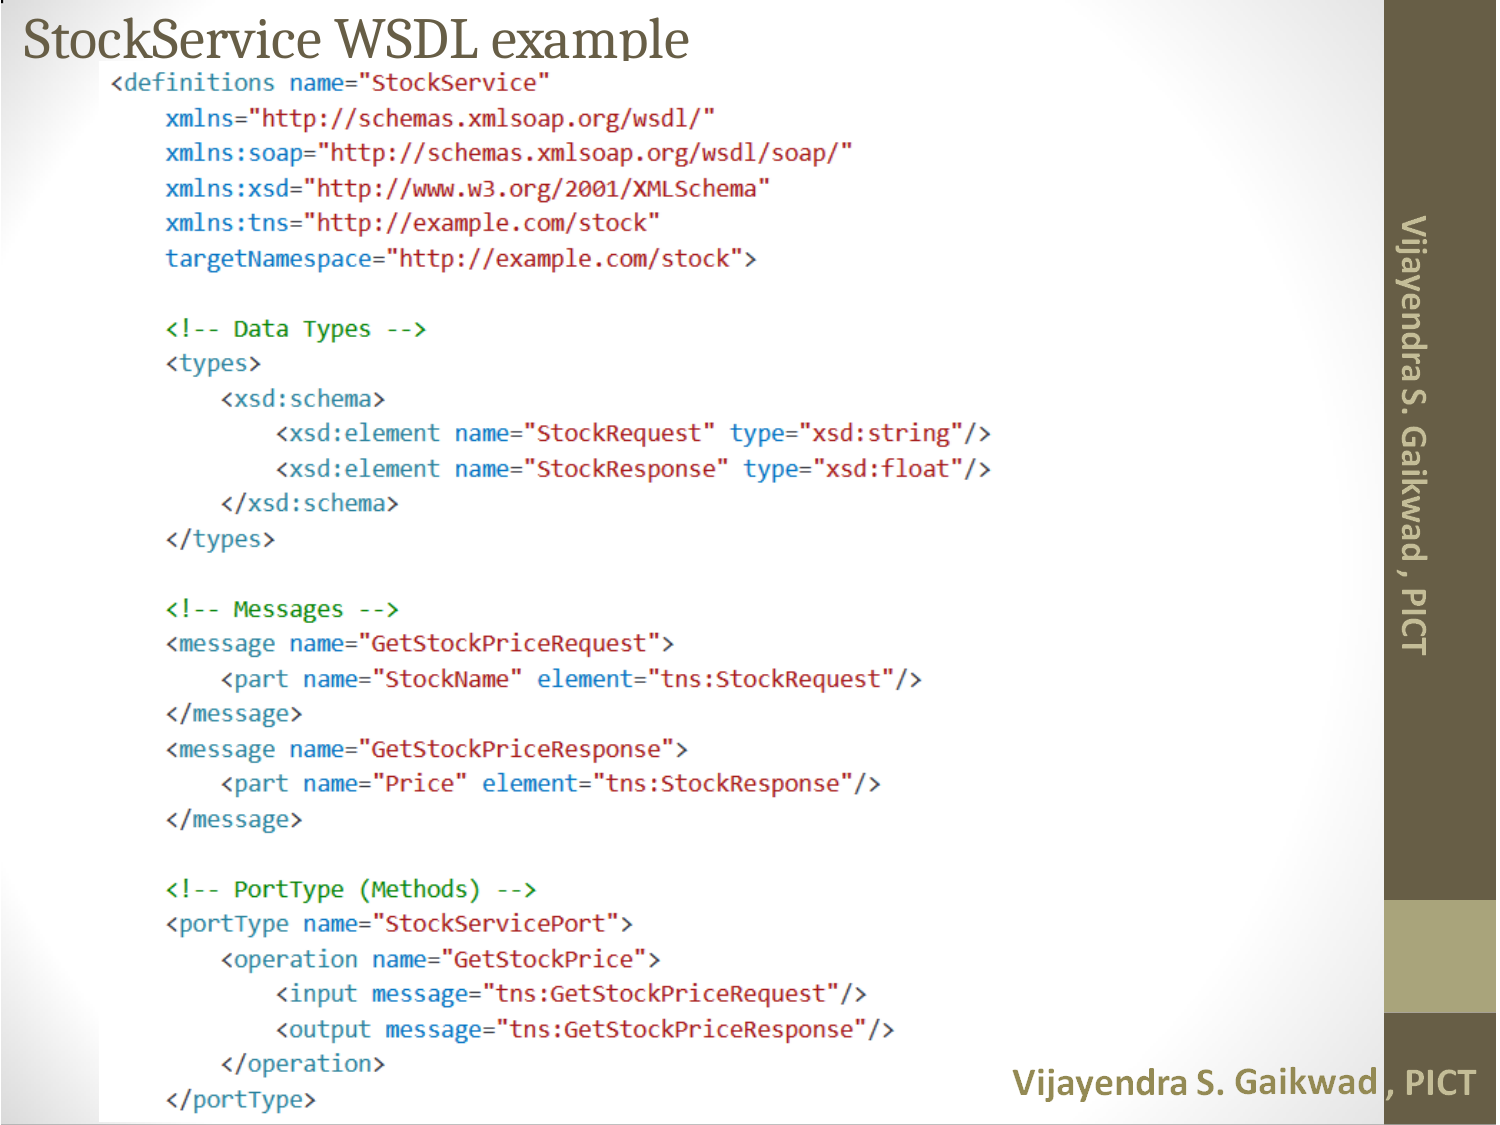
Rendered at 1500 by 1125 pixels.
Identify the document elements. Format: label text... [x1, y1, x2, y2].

title StockService WSDL example [24, 0, 1388, 71]
picture [0, 0, 1500, 1125]
